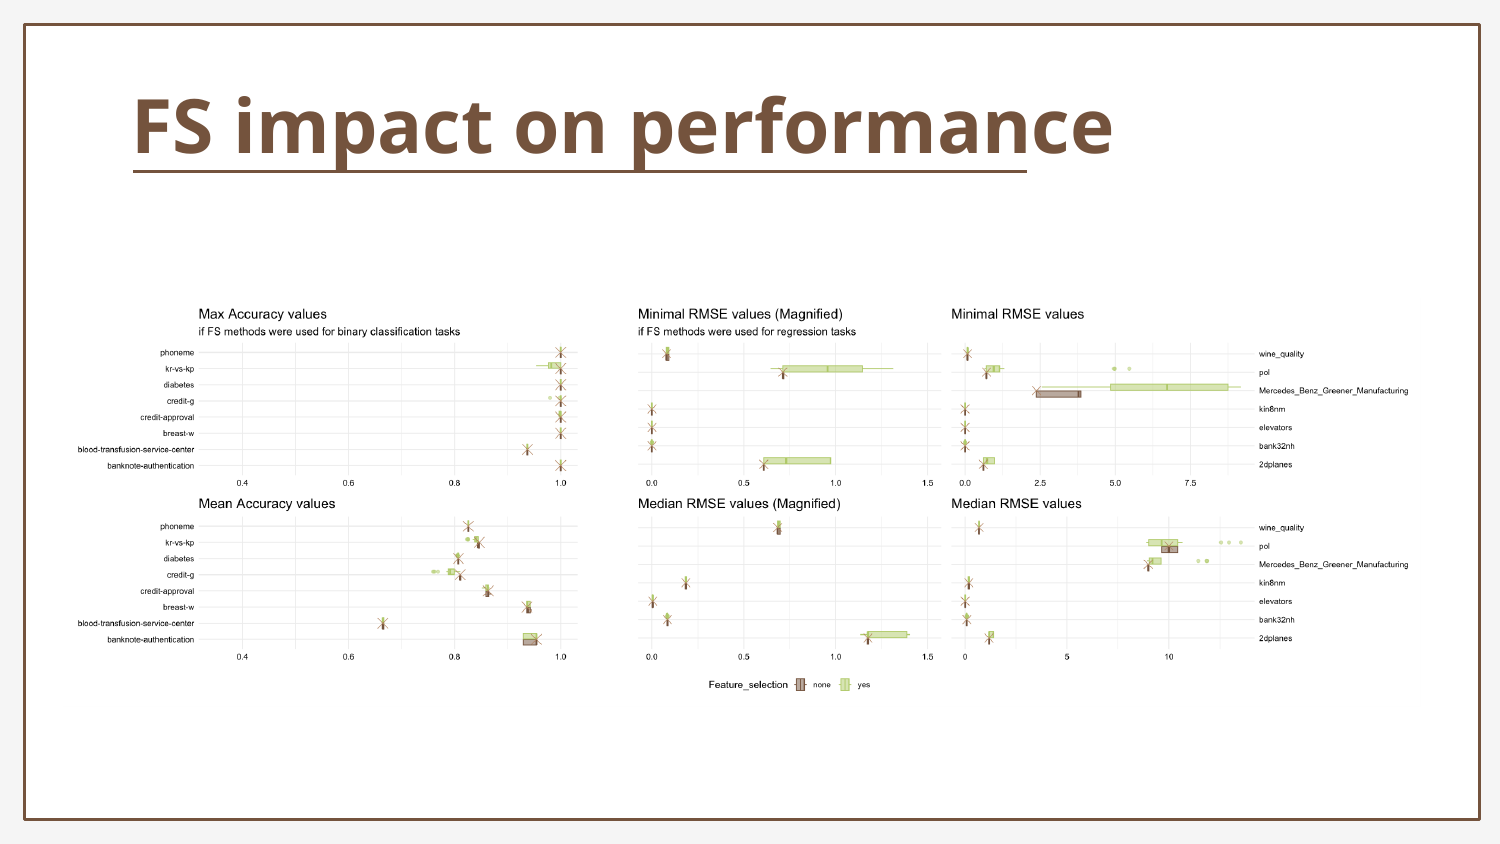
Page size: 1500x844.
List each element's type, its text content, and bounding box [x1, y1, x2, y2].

title FS impact on performance [116, 63, 1367, 191]
picture [62, 298, 1421, 707]
